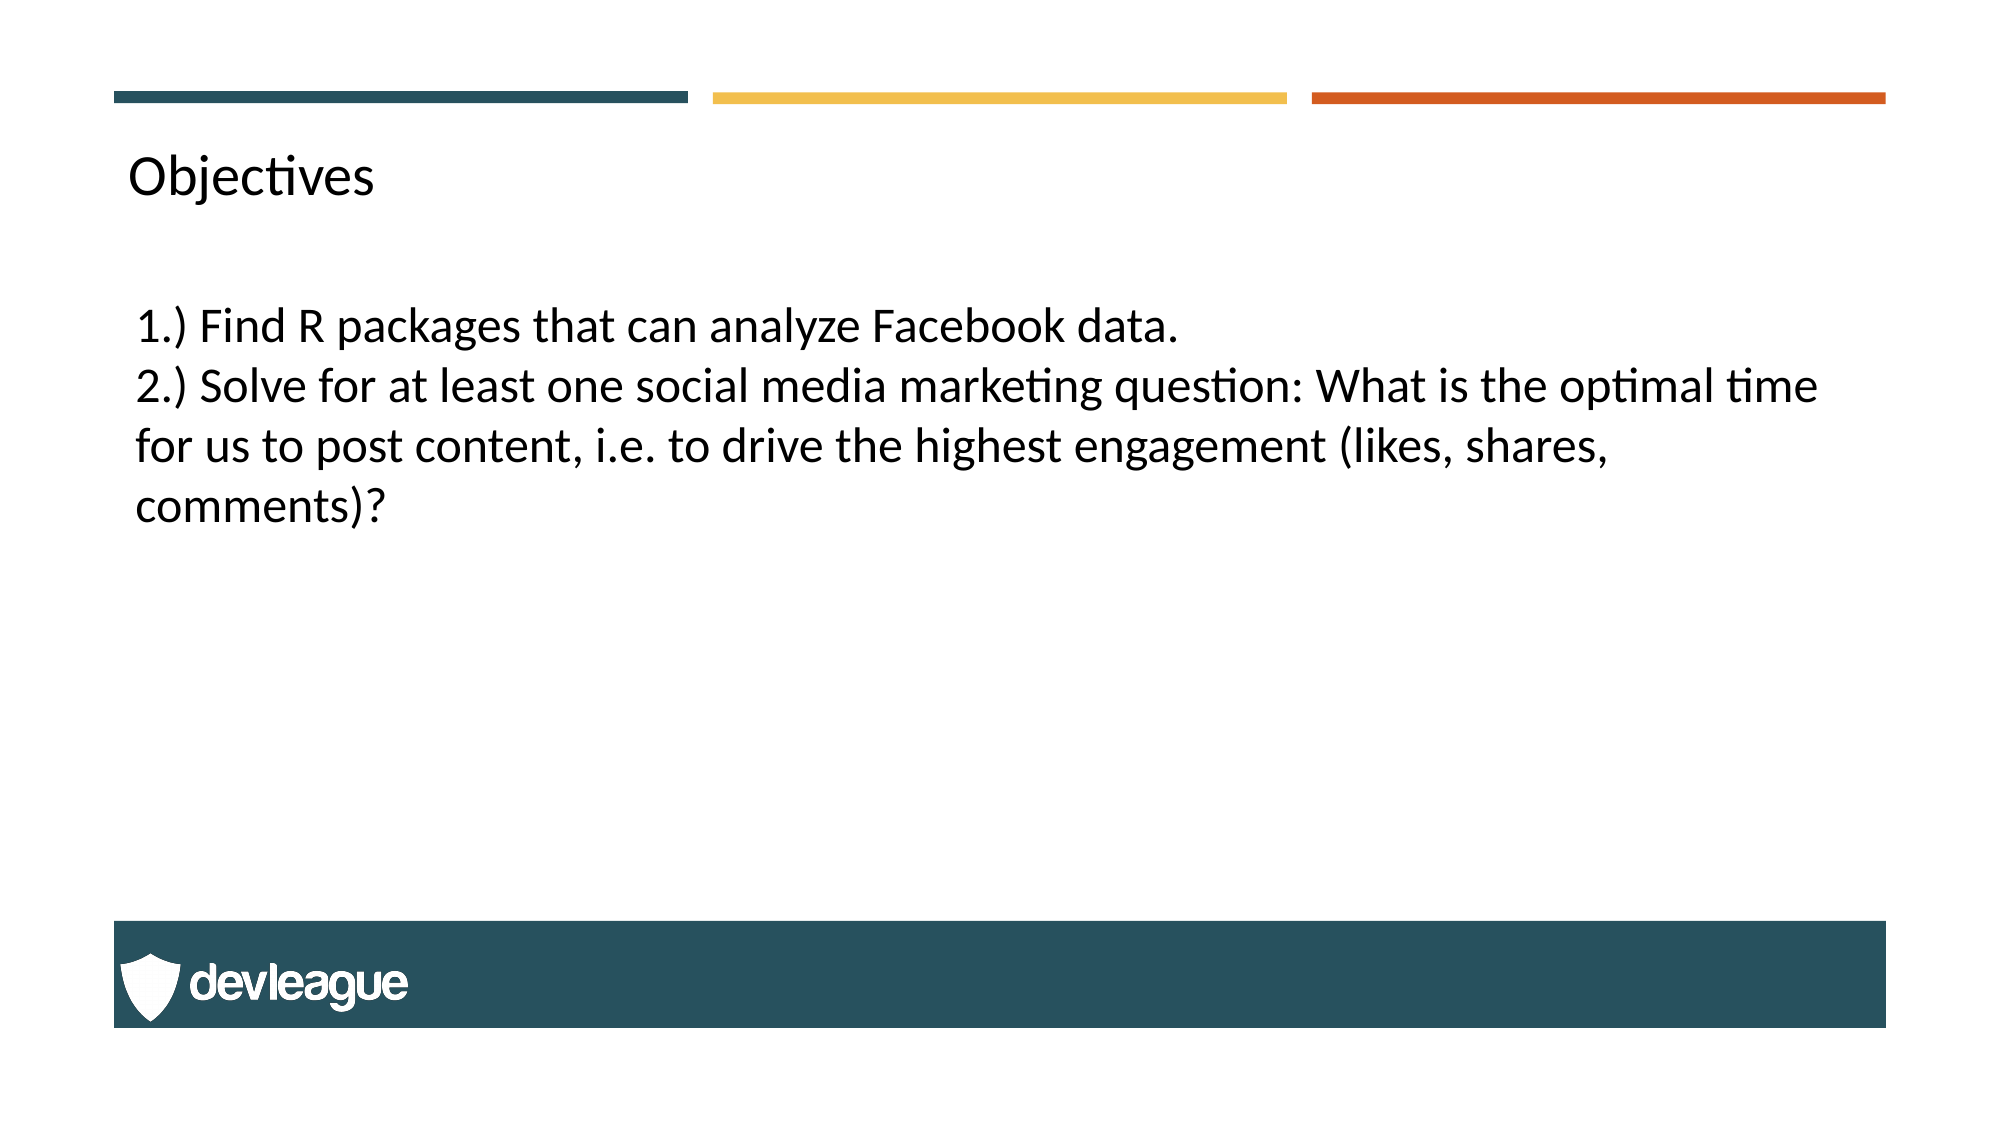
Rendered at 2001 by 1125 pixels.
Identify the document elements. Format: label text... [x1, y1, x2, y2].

picture [120, 953, 412, 1022]
text_box [712, 91, 1288, 105]
text_box [1311, 91, 1887, 105]
text_box [113, 90, 689, 104]
text_box [113, 920, 1887, 1029]
text_box 1.) Find R packages that can analyze Facebook data. 2.) Solve for at least one social media marketing question: What is the optimal time for us to post content, i.e. to drive the highest engagement (likes, shares, comments)? [120, 284, 1886, 540]
text_box Objectives [114, 129, 1886, 215]
